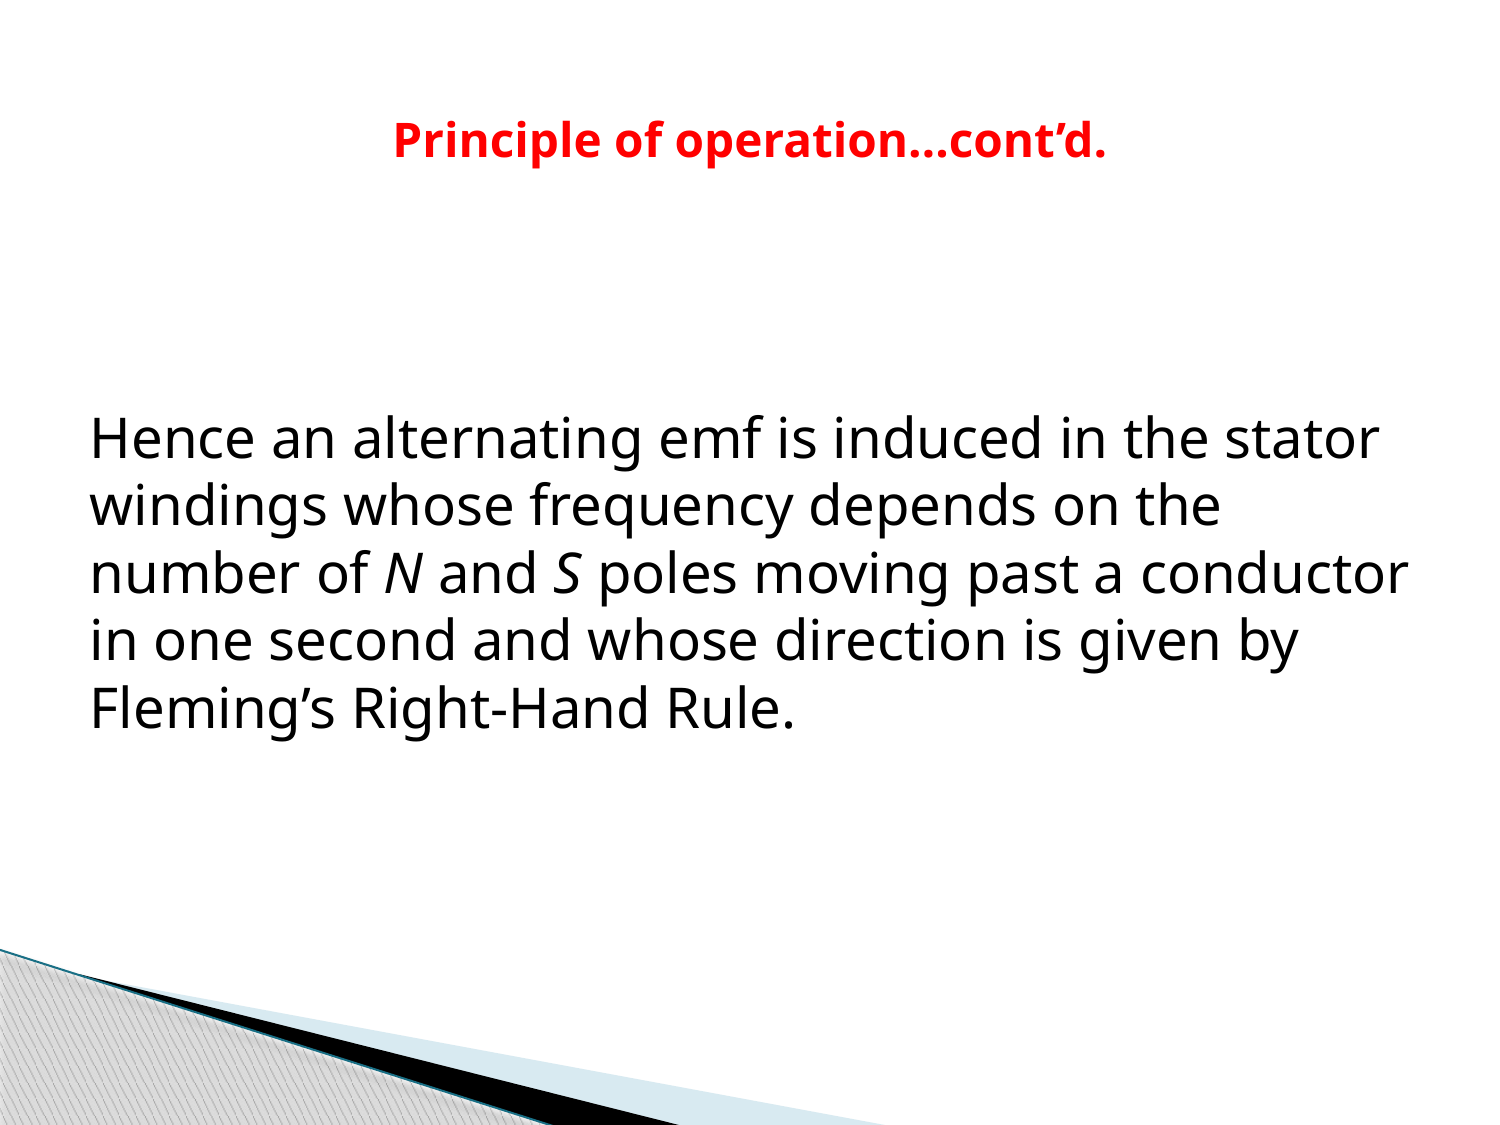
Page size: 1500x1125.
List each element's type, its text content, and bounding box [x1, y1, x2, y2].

title Principle of operation…cont’d. [75, 45, 1425, 233]
list Hence an alternating emf is induced in the stator windings whose frequency depends on the number of N and S poles moving past a conductor in one second and whose direction is given by Fleming’s Right-Hand Rule. [75, 243, 1425, 986]
